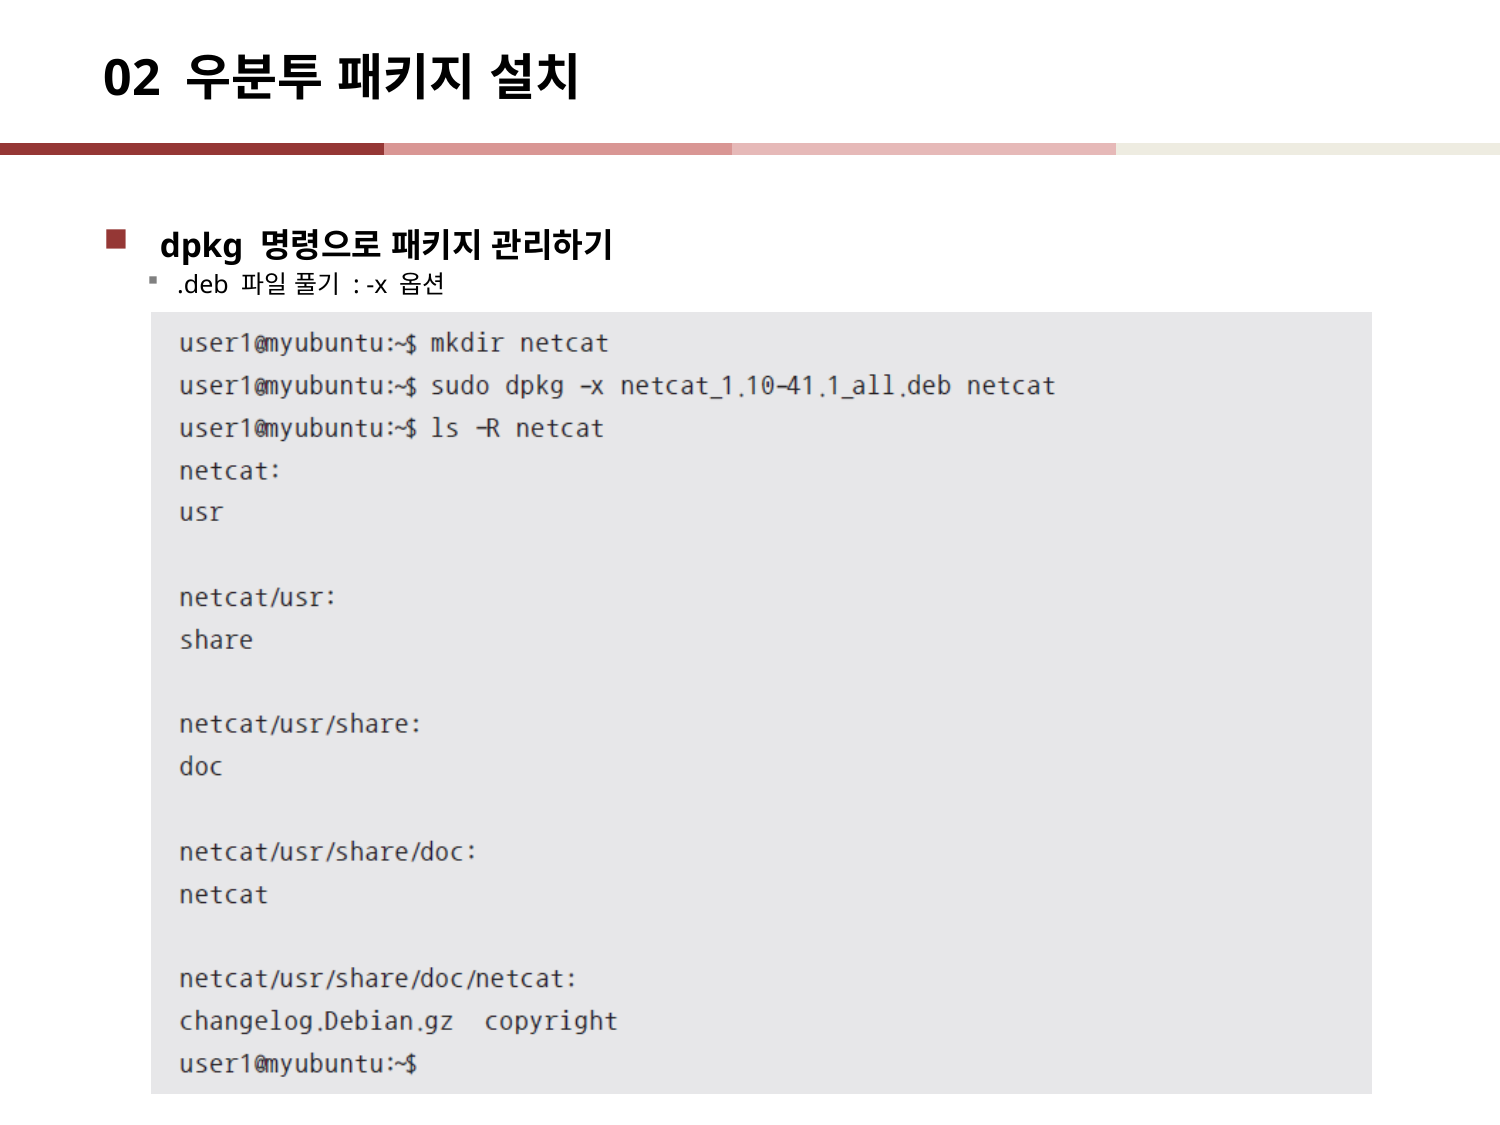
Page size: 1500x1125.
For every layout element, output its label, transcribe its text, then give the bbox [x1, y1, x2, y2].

picture [151, 312, 1373, 1095]
title 02 우분투 패키지 설치 [88, 30, 1330, 121]
list dpkg 명령으로 패키지 관리하기 .deb 파일 풀기 : -x 옵션 [88, 196, 1436, 1083]
